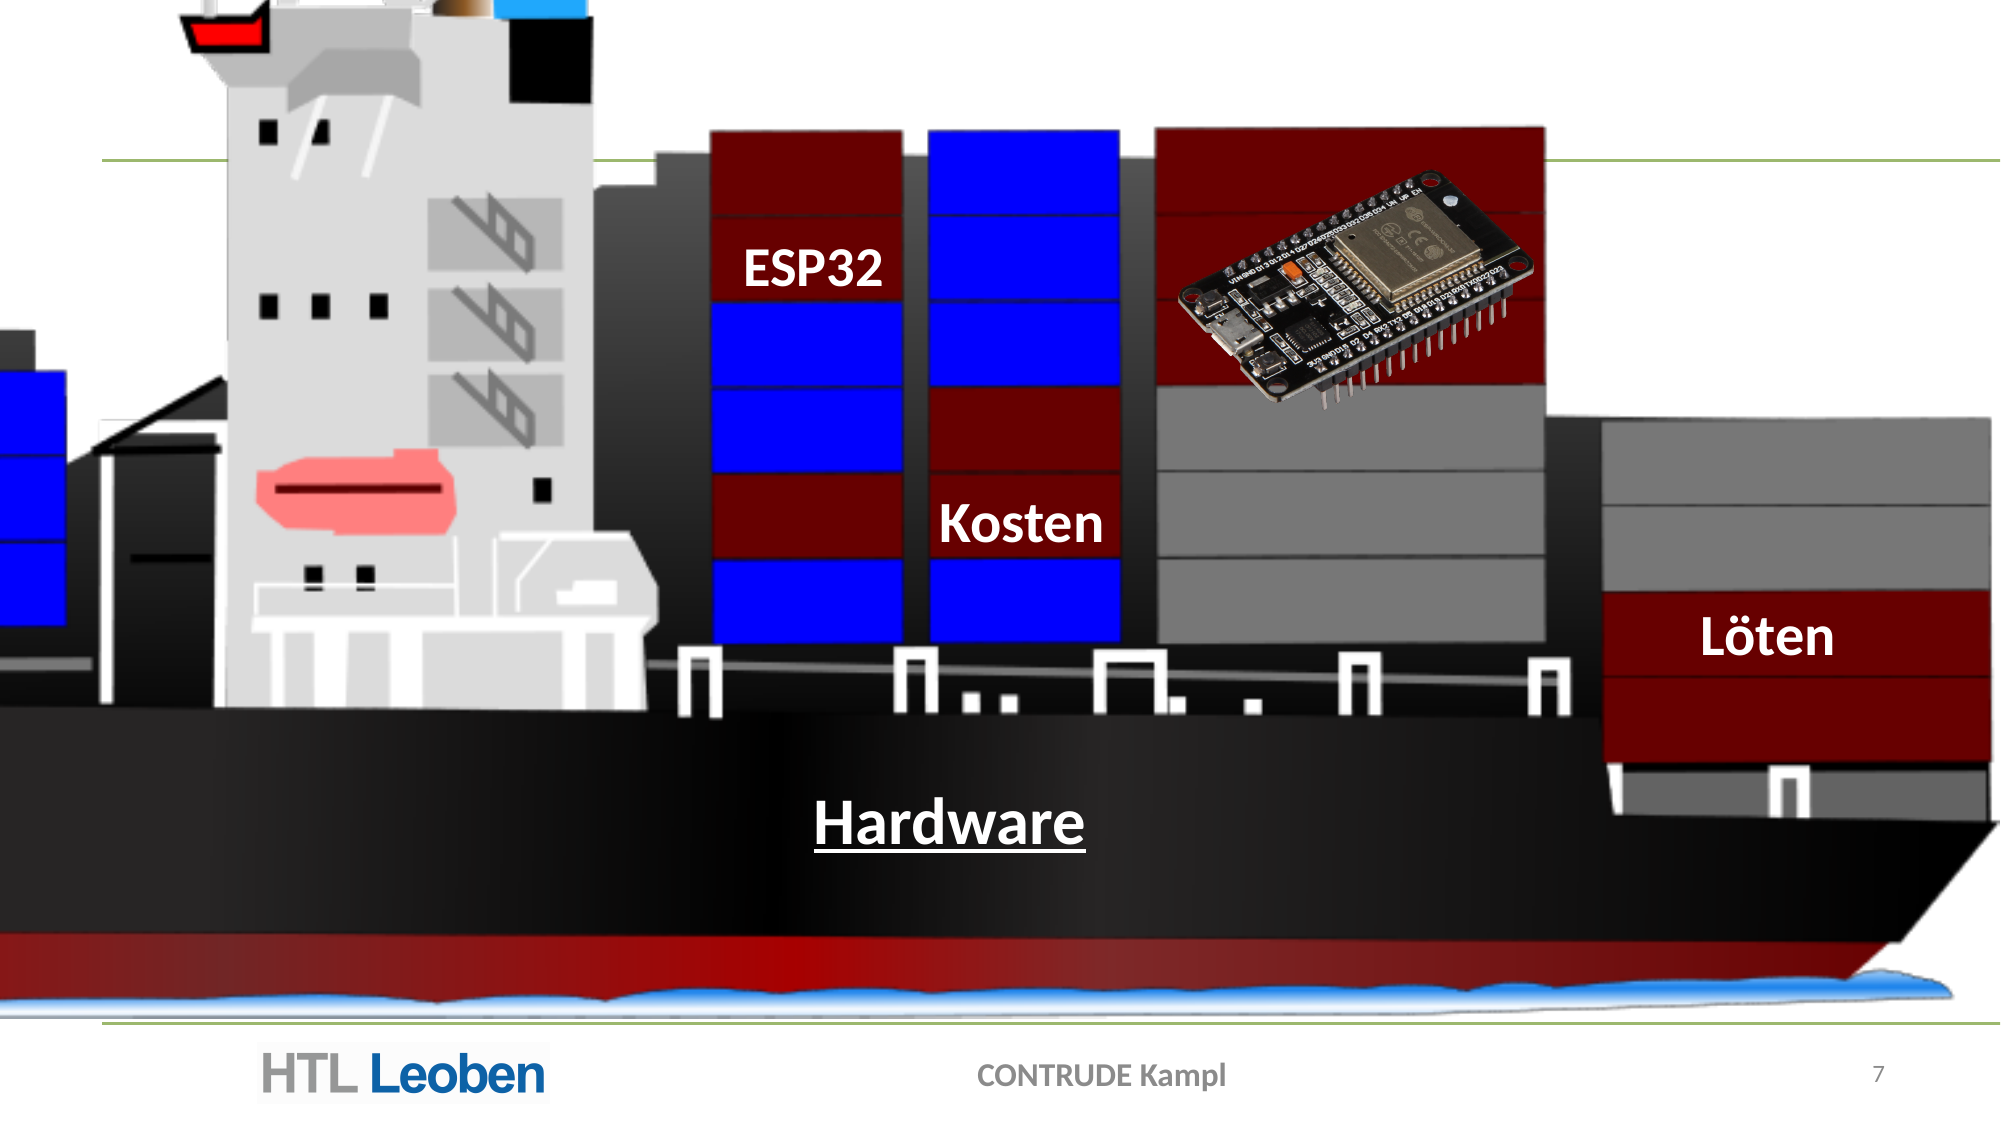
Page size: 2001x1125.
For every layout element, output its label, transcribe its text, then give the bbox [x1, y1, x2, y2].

slide_number 7 [1433, 1042, 1900, 1103]
picture [257, 1042, 550, 1104]
picture [0, 0, 2000, 1019]
footer CONTRUDE Kampl [432, 1042, 1433, 1103]
